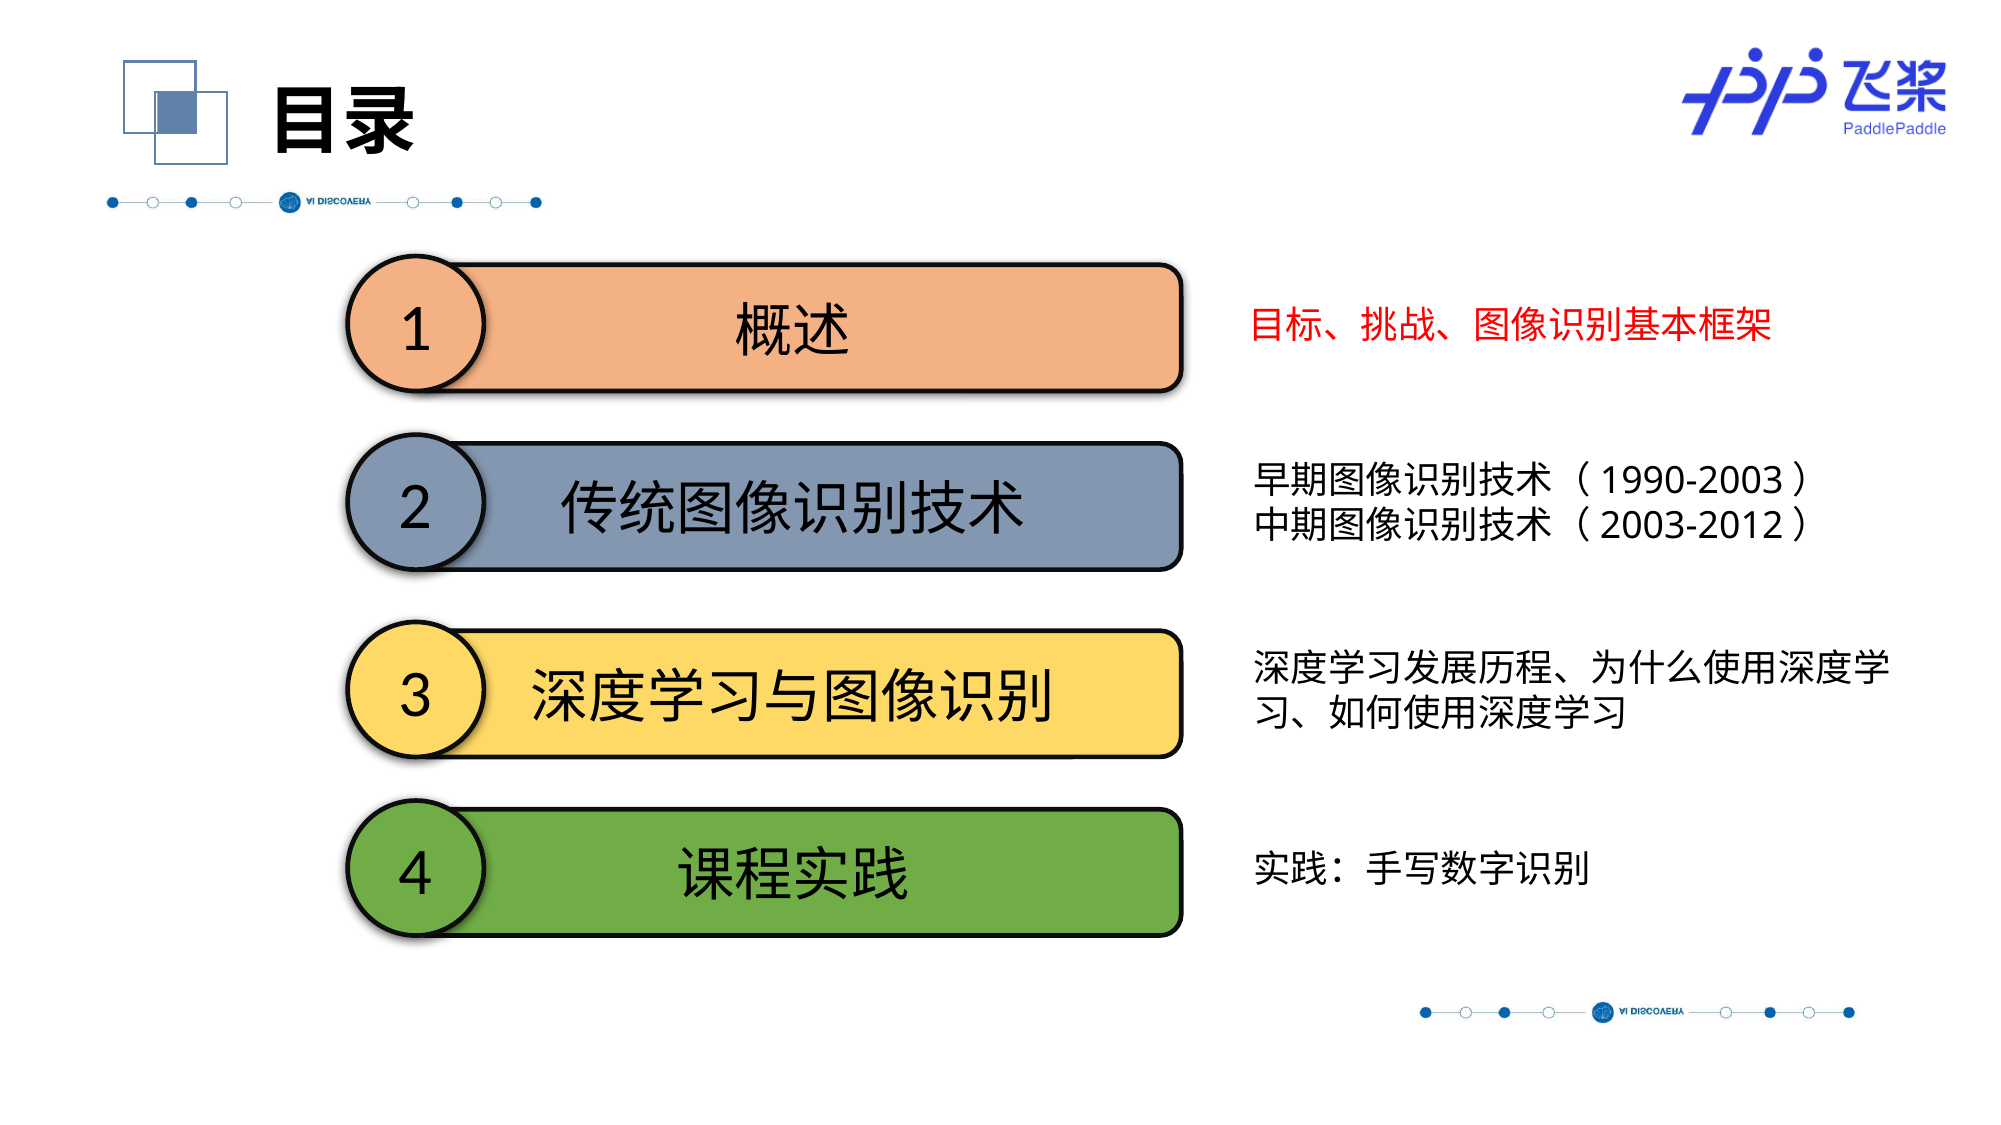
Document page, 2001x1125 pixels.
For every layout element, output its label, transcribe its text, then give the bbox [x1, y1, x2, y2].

text_box 实践：手写数字识别 [1238, 837, 1689, 898]
text_box 深度学习发展历程、为什么使用深度学习、如何使用深度学习 [1238, 636, 1915, 742]
text_box 概述 [454, 264, 1182, 392]
text_box 2 [347, 434, 484, 570]
text_box 4 [347, 800, 484, 936]
text_box 传统图像识别技术 [452, 442, 1183, 571]
picture [1635, 0, 1988, 173]
text_box 目录 [252, 65, 443, 170]
text_box 目标、挑战、图像识别基本框架 [1233, 293, 1821, 353]
text_box 1 [347, 256, 484, 392]
text_box 深度学习与图像识别 [450, 629, 1183, 759]
picture [1408, 990, 1863, 1039]
text_box 课程实践 [452, 808, 1183, 937]
picture [95, 180, 550, 229]
text_box 早期图像识别技术（1990-2003） 中期图像识别技术（2003-2012） [1238, 448, 1910, 554]
text_box 3 [347, 621, 484, 757]
